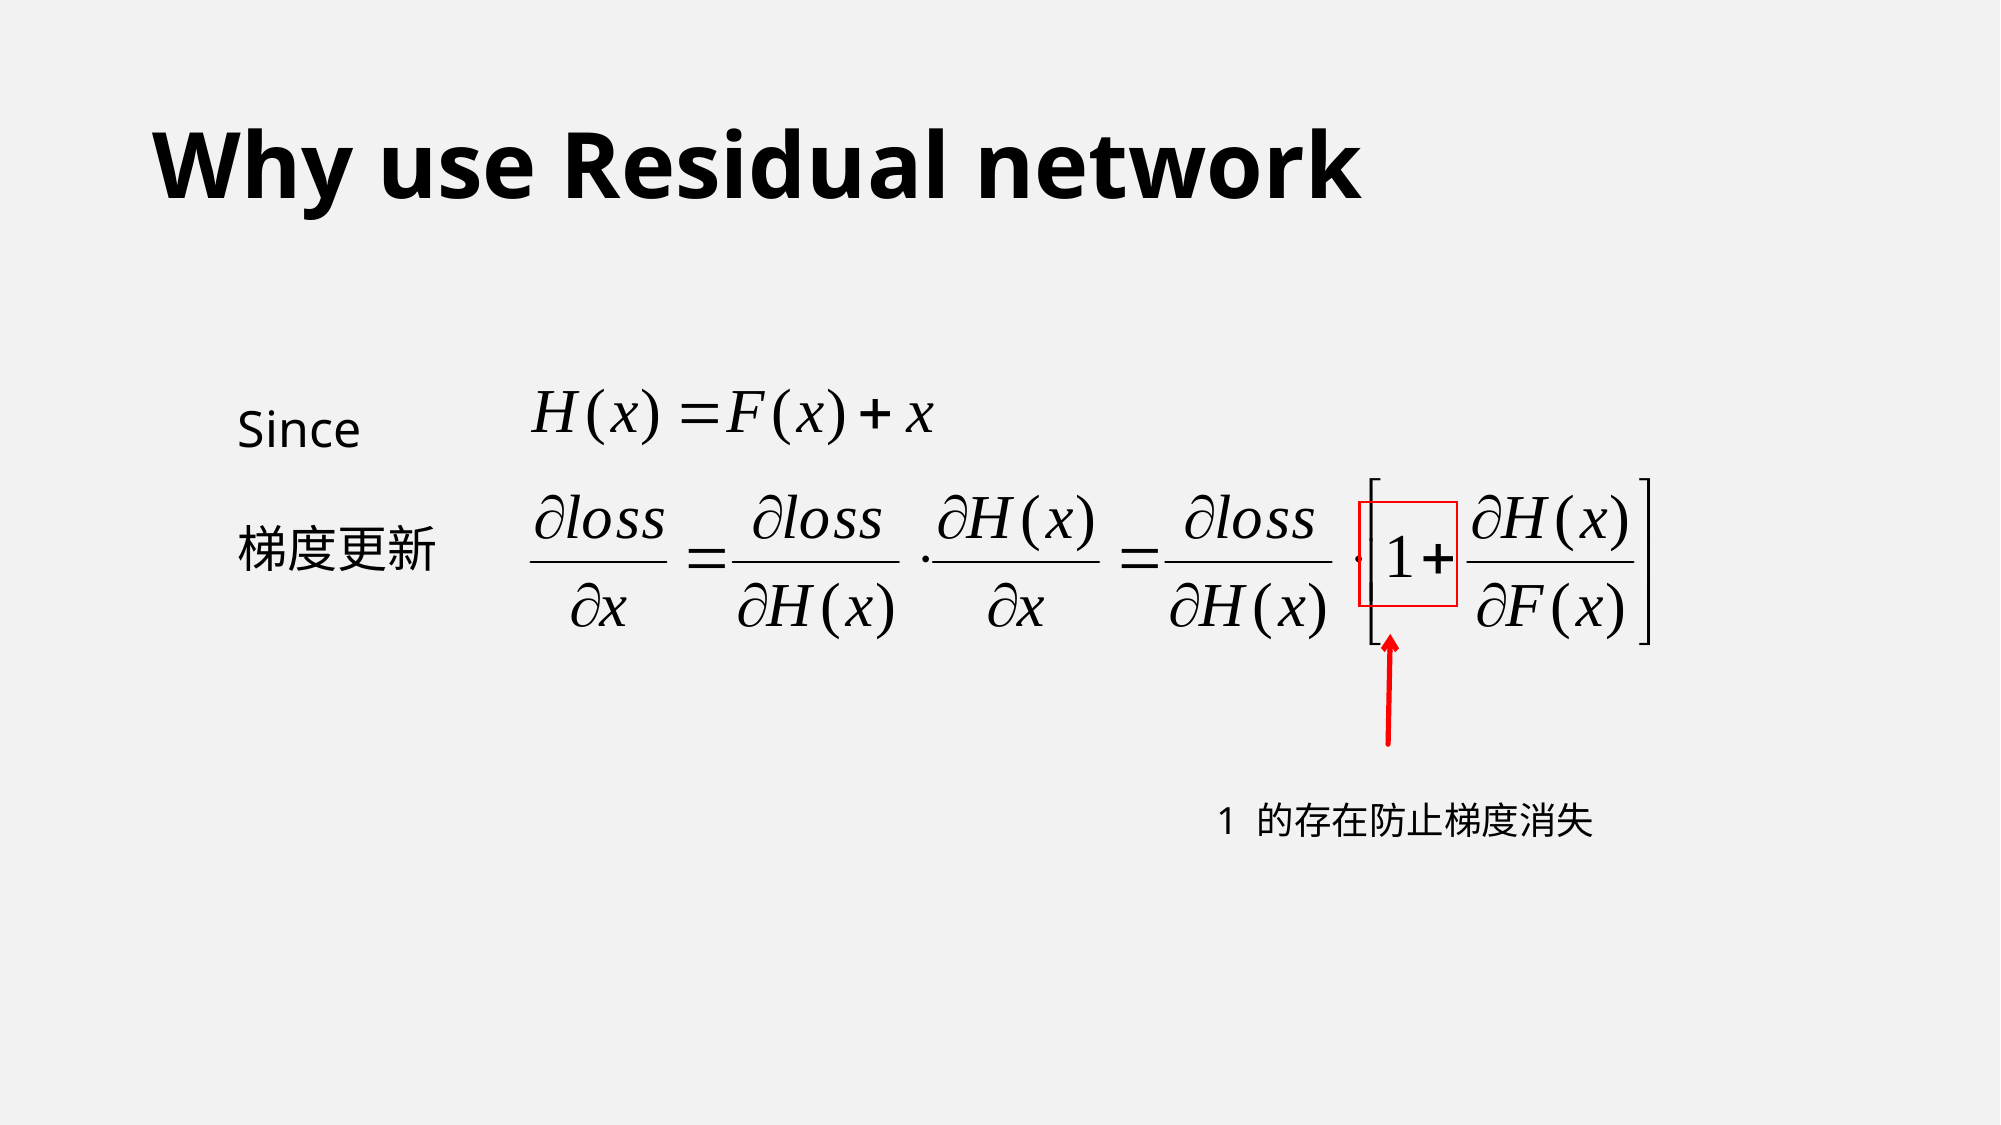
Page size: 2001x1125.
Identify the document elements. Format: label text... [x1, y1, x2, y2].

title Why use Residual network [137, 59, 1863, 278]
text_box 1 的存在防止梯度消失 [1201, 789, 1615, 849]
text_box Since 梯度更新 [223, 390, 462, 586]
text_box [520, 376, 1674, 658]
